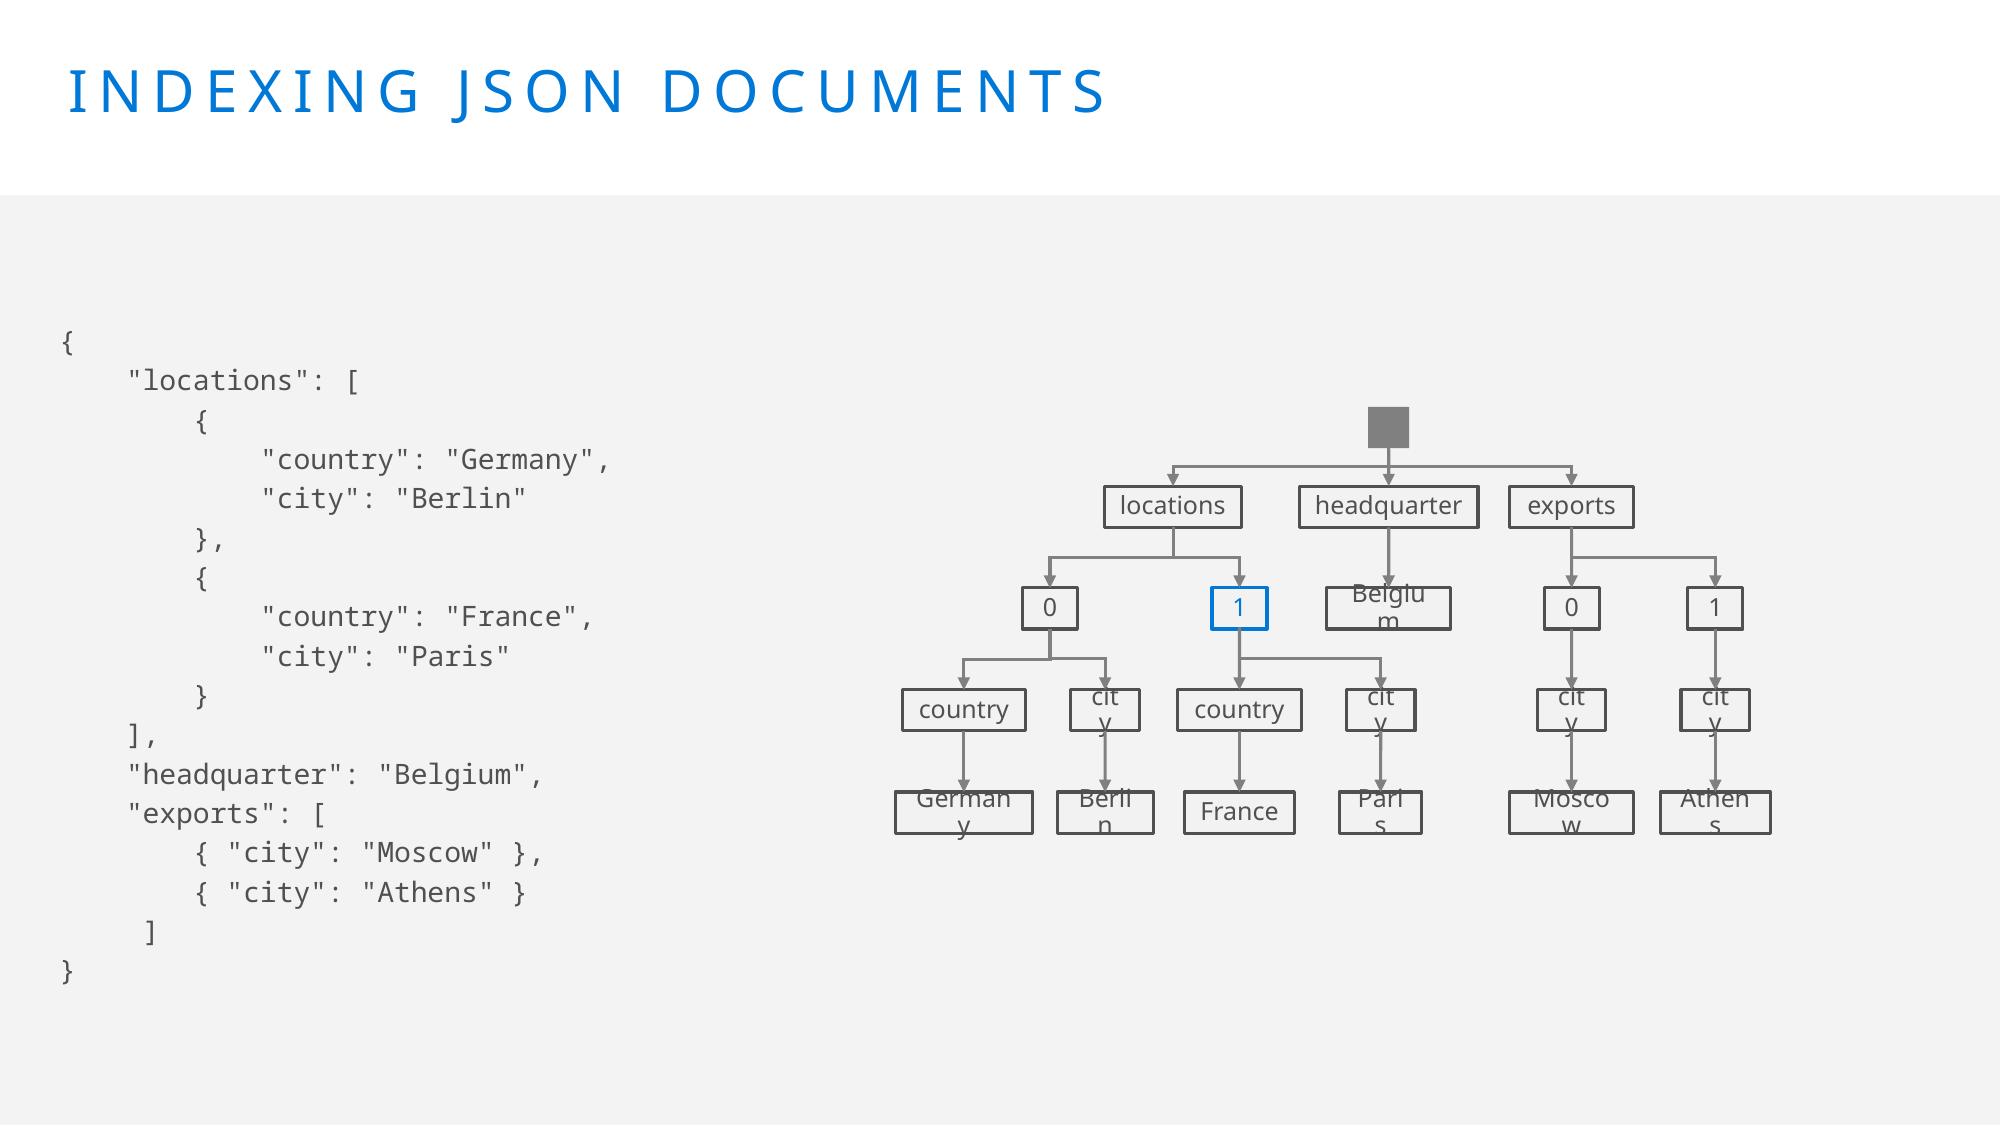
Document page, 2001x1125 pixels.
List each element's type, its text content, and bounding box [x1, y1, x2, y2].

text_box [894, 406, 1771, 834]
text_box { "locations": [ { "country": "Germany", "city": "Berlin" }, { "country": "France", "city": "Paris" } ], "headquarter": "Belgium", "exports": [ { "city": "Moscow" }, { "city": "Athens" } ] } [44, 315, 645, 994]
title INDEXING JSON Documents [44, 47, 1957, 196]
